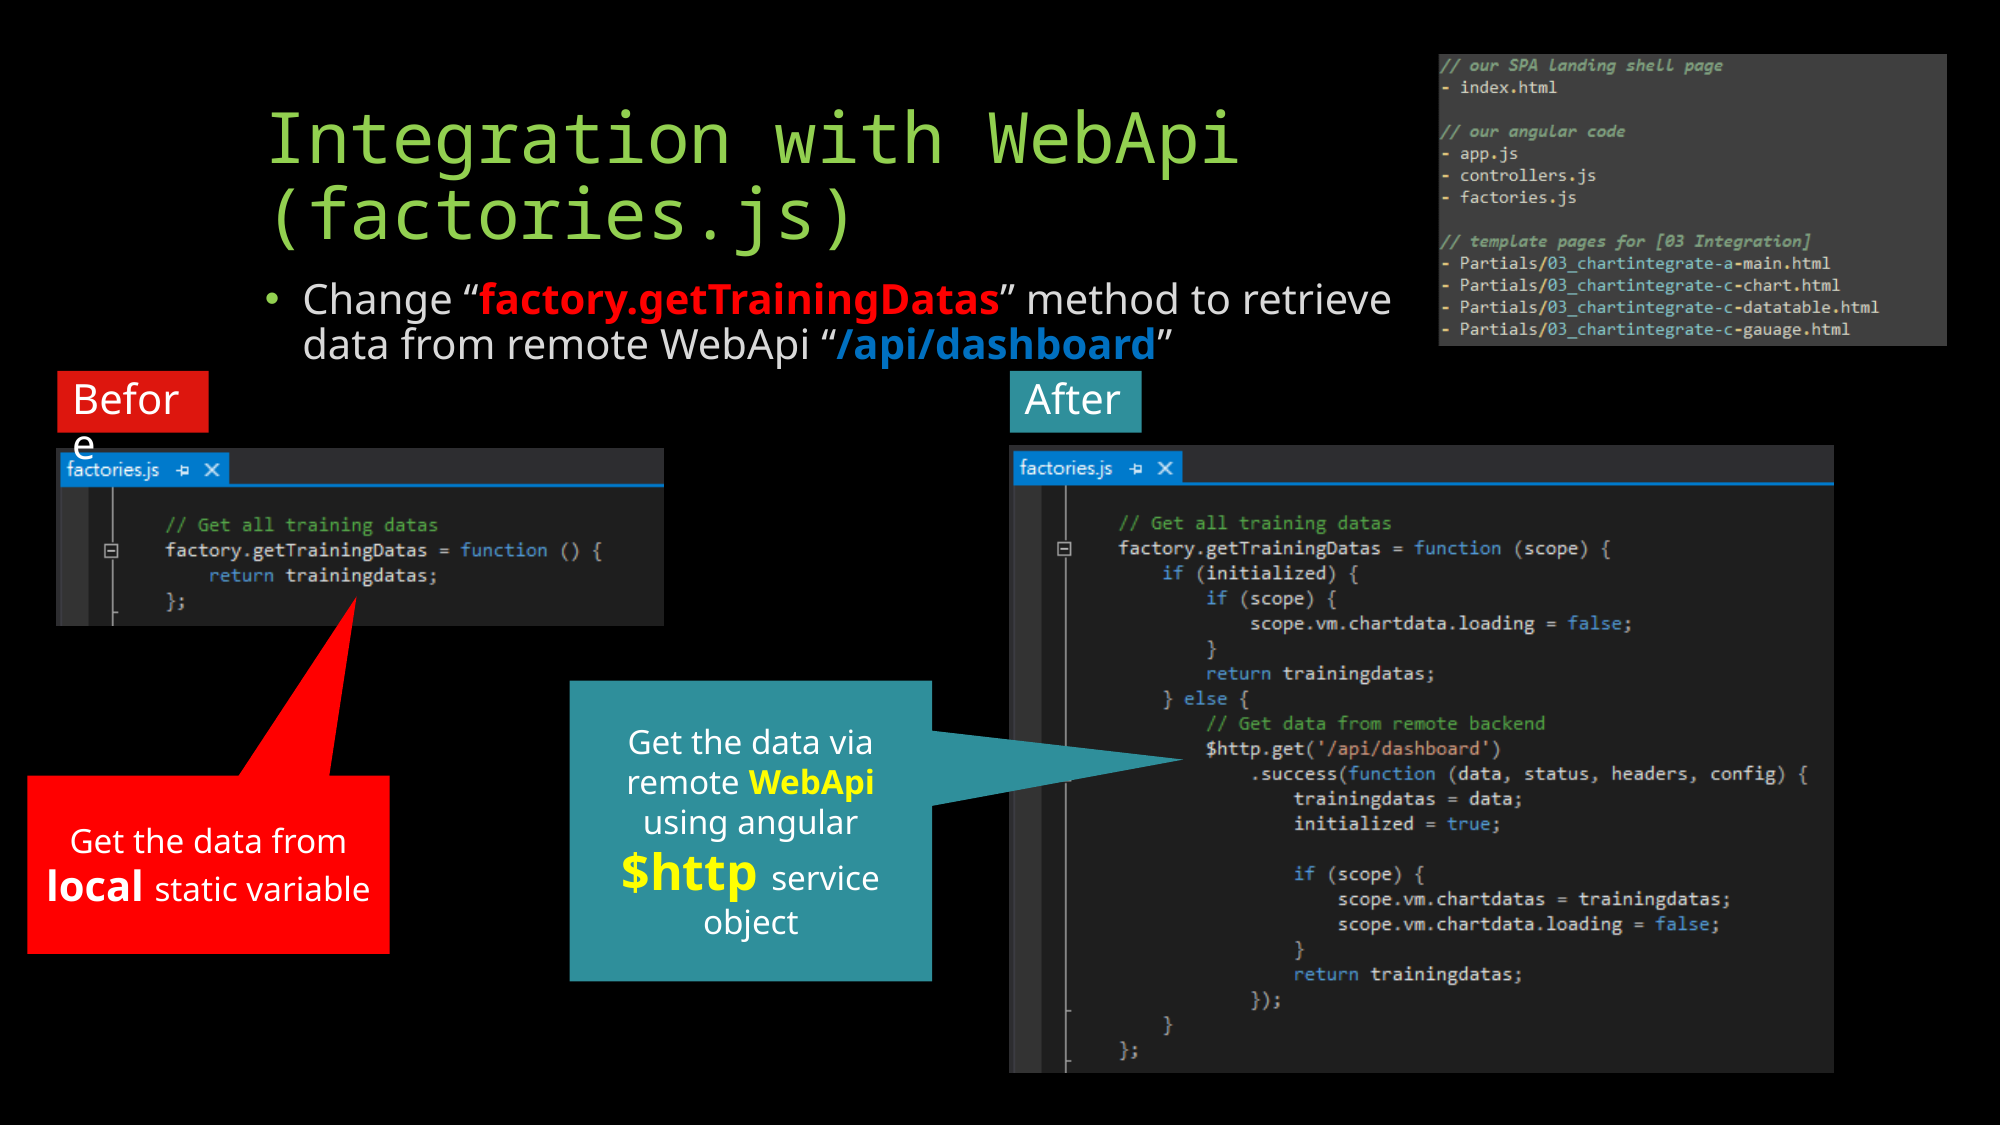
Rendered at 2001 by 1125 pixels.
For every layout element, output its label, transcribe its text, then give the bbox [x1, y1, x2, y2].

picture [1009, 445, 1834, 1073]
text_box After [1009, 370, 1142, 433]
text_box Before [57, 370, 209, 433]
title Integration with WebApi (factories.js) [249, 75, 1438, 263]
picture [1438, 54, 1947, 346]
text_box Change “factory.getTrainingDatas” method to retrieve data from remote WebApi “/api/dashboard” [249, 270, 1439, 1035]
text_box Get the data from local static variable [26, 626, 391, 955]
picture [55, 448, 664, 626]
text_box Get the data via remote WebApi using angular $http service object [568, 679, 1009, 983]
